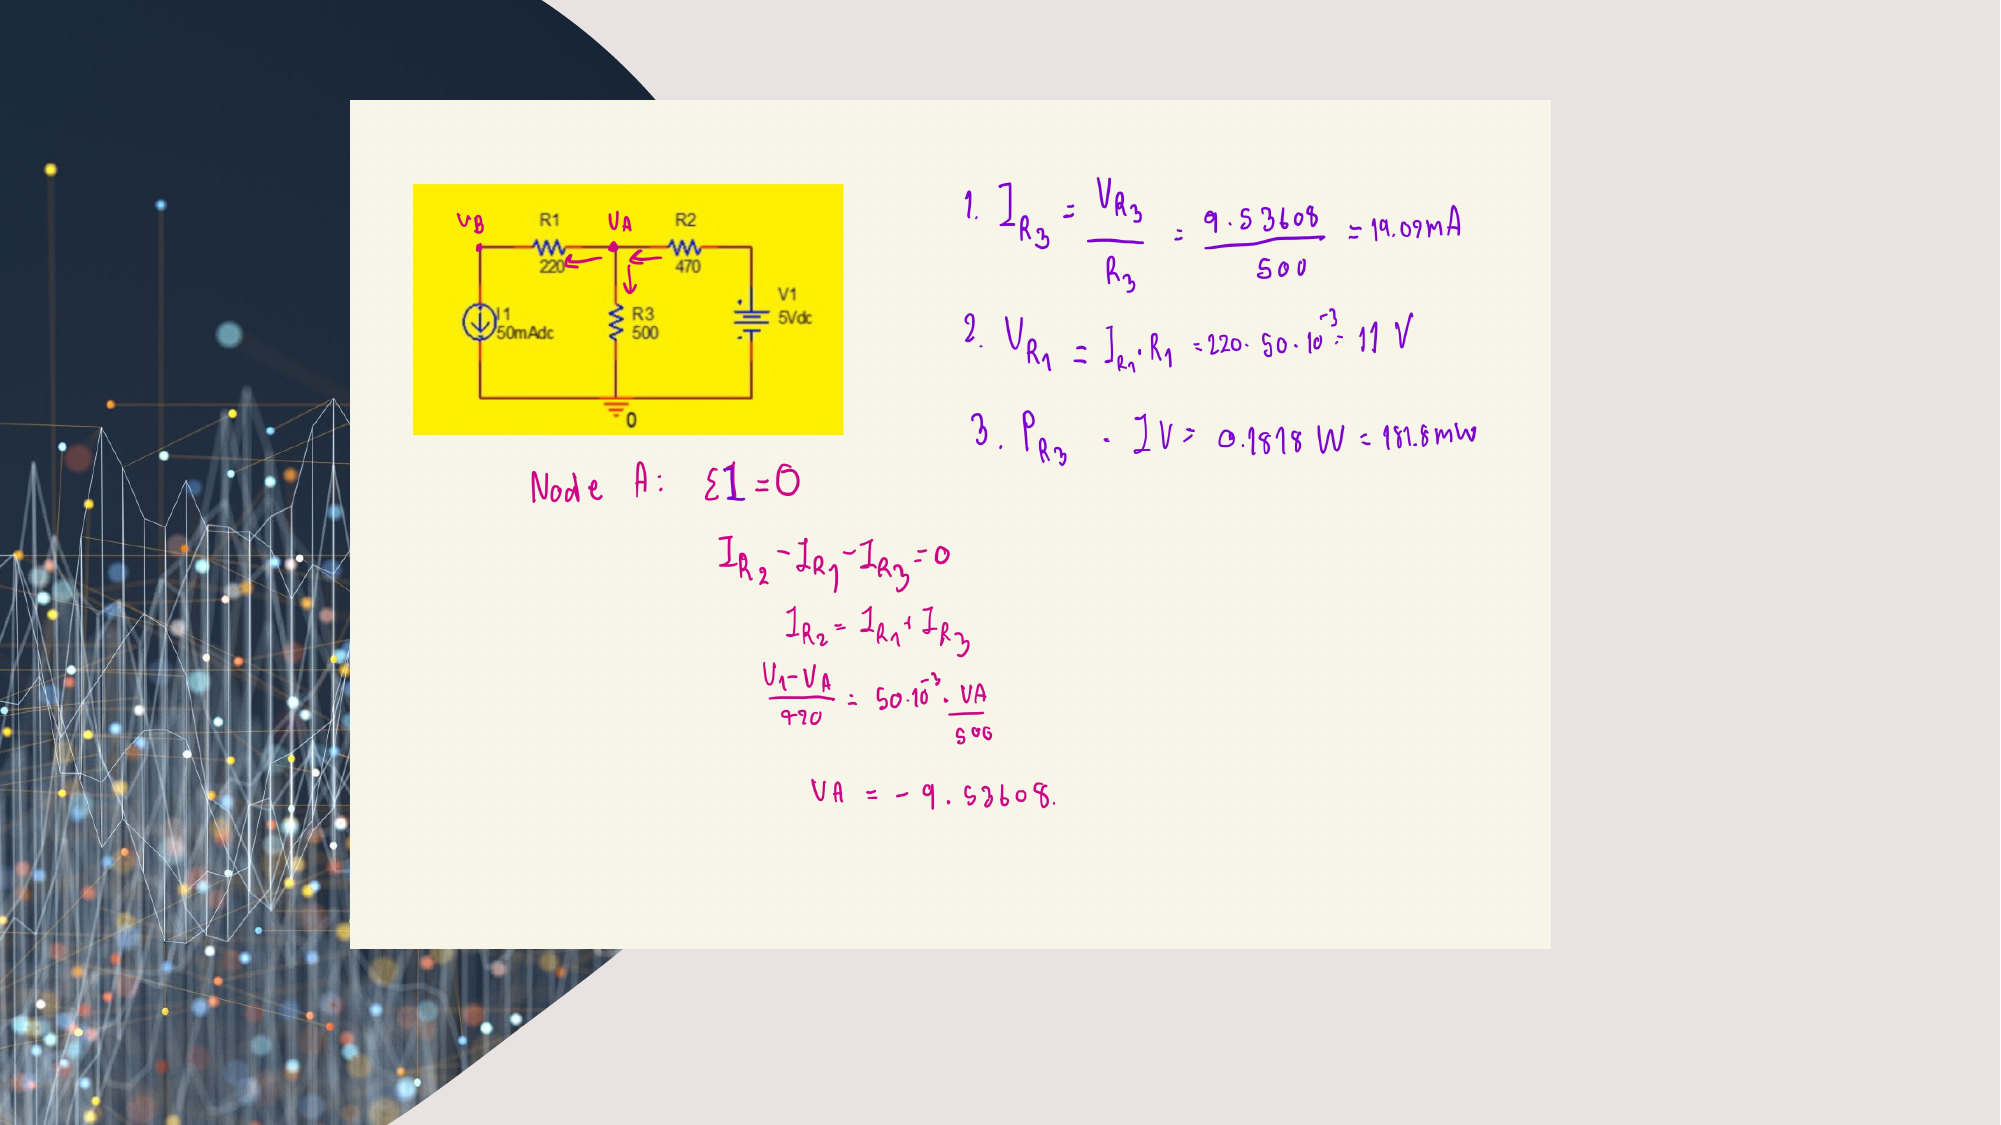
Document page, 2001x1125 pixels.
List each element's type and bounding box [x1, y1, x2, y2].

picture [0, 0, 1551, 1125]
